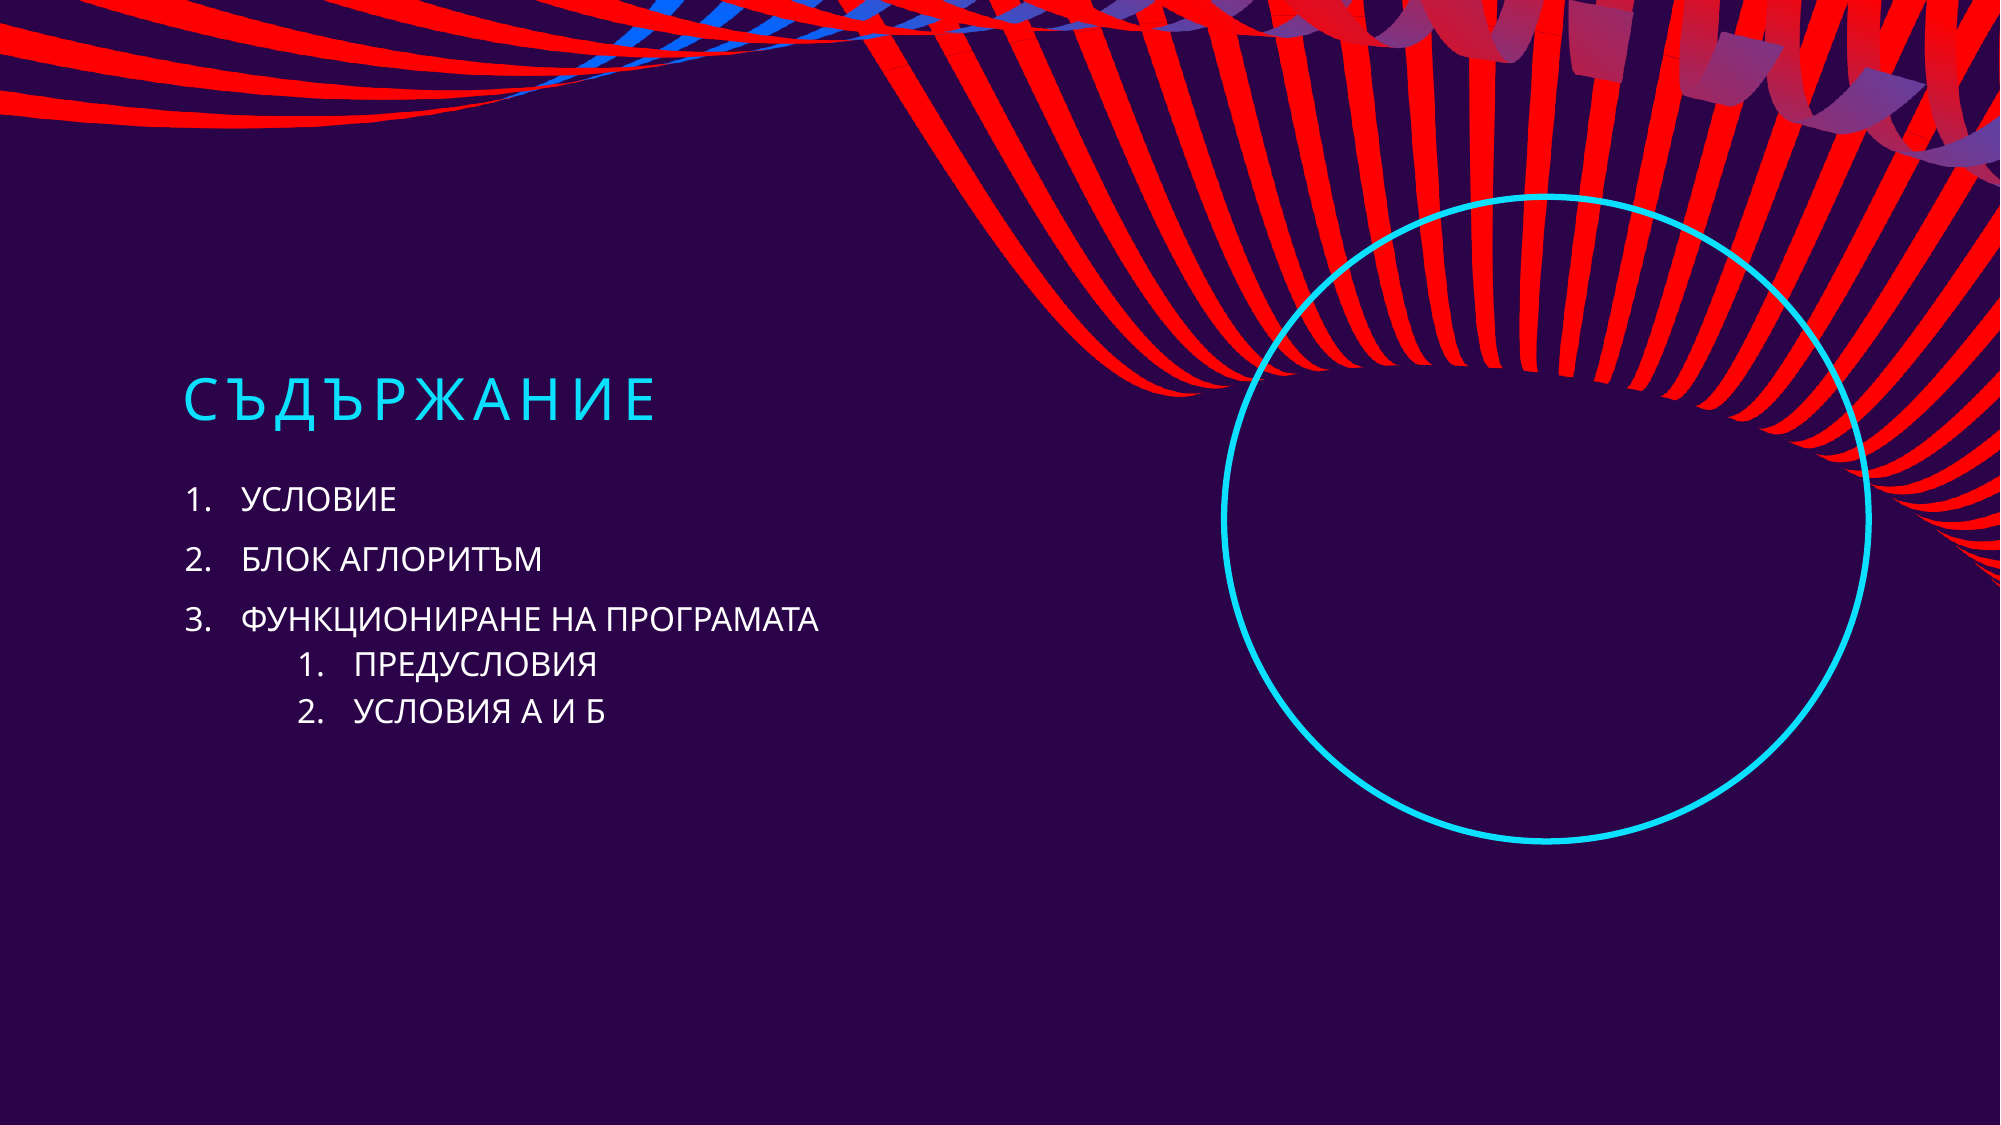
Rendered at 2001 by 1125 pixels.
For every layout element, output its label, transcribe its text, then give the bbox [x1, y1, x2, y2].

title съдържание [167, 362, 919, 451]
list УСЛОВИЕ БЛОК АГЛОРИТЪМ ФУНКЦИОНИРАНЕ НА ПРОГРАМАТА ПРЕДУСЛОВИЯ УСЛОВИЯ А И Б [169, 450, 1041, 922]
picture [0, 0, 2000, 1125]
